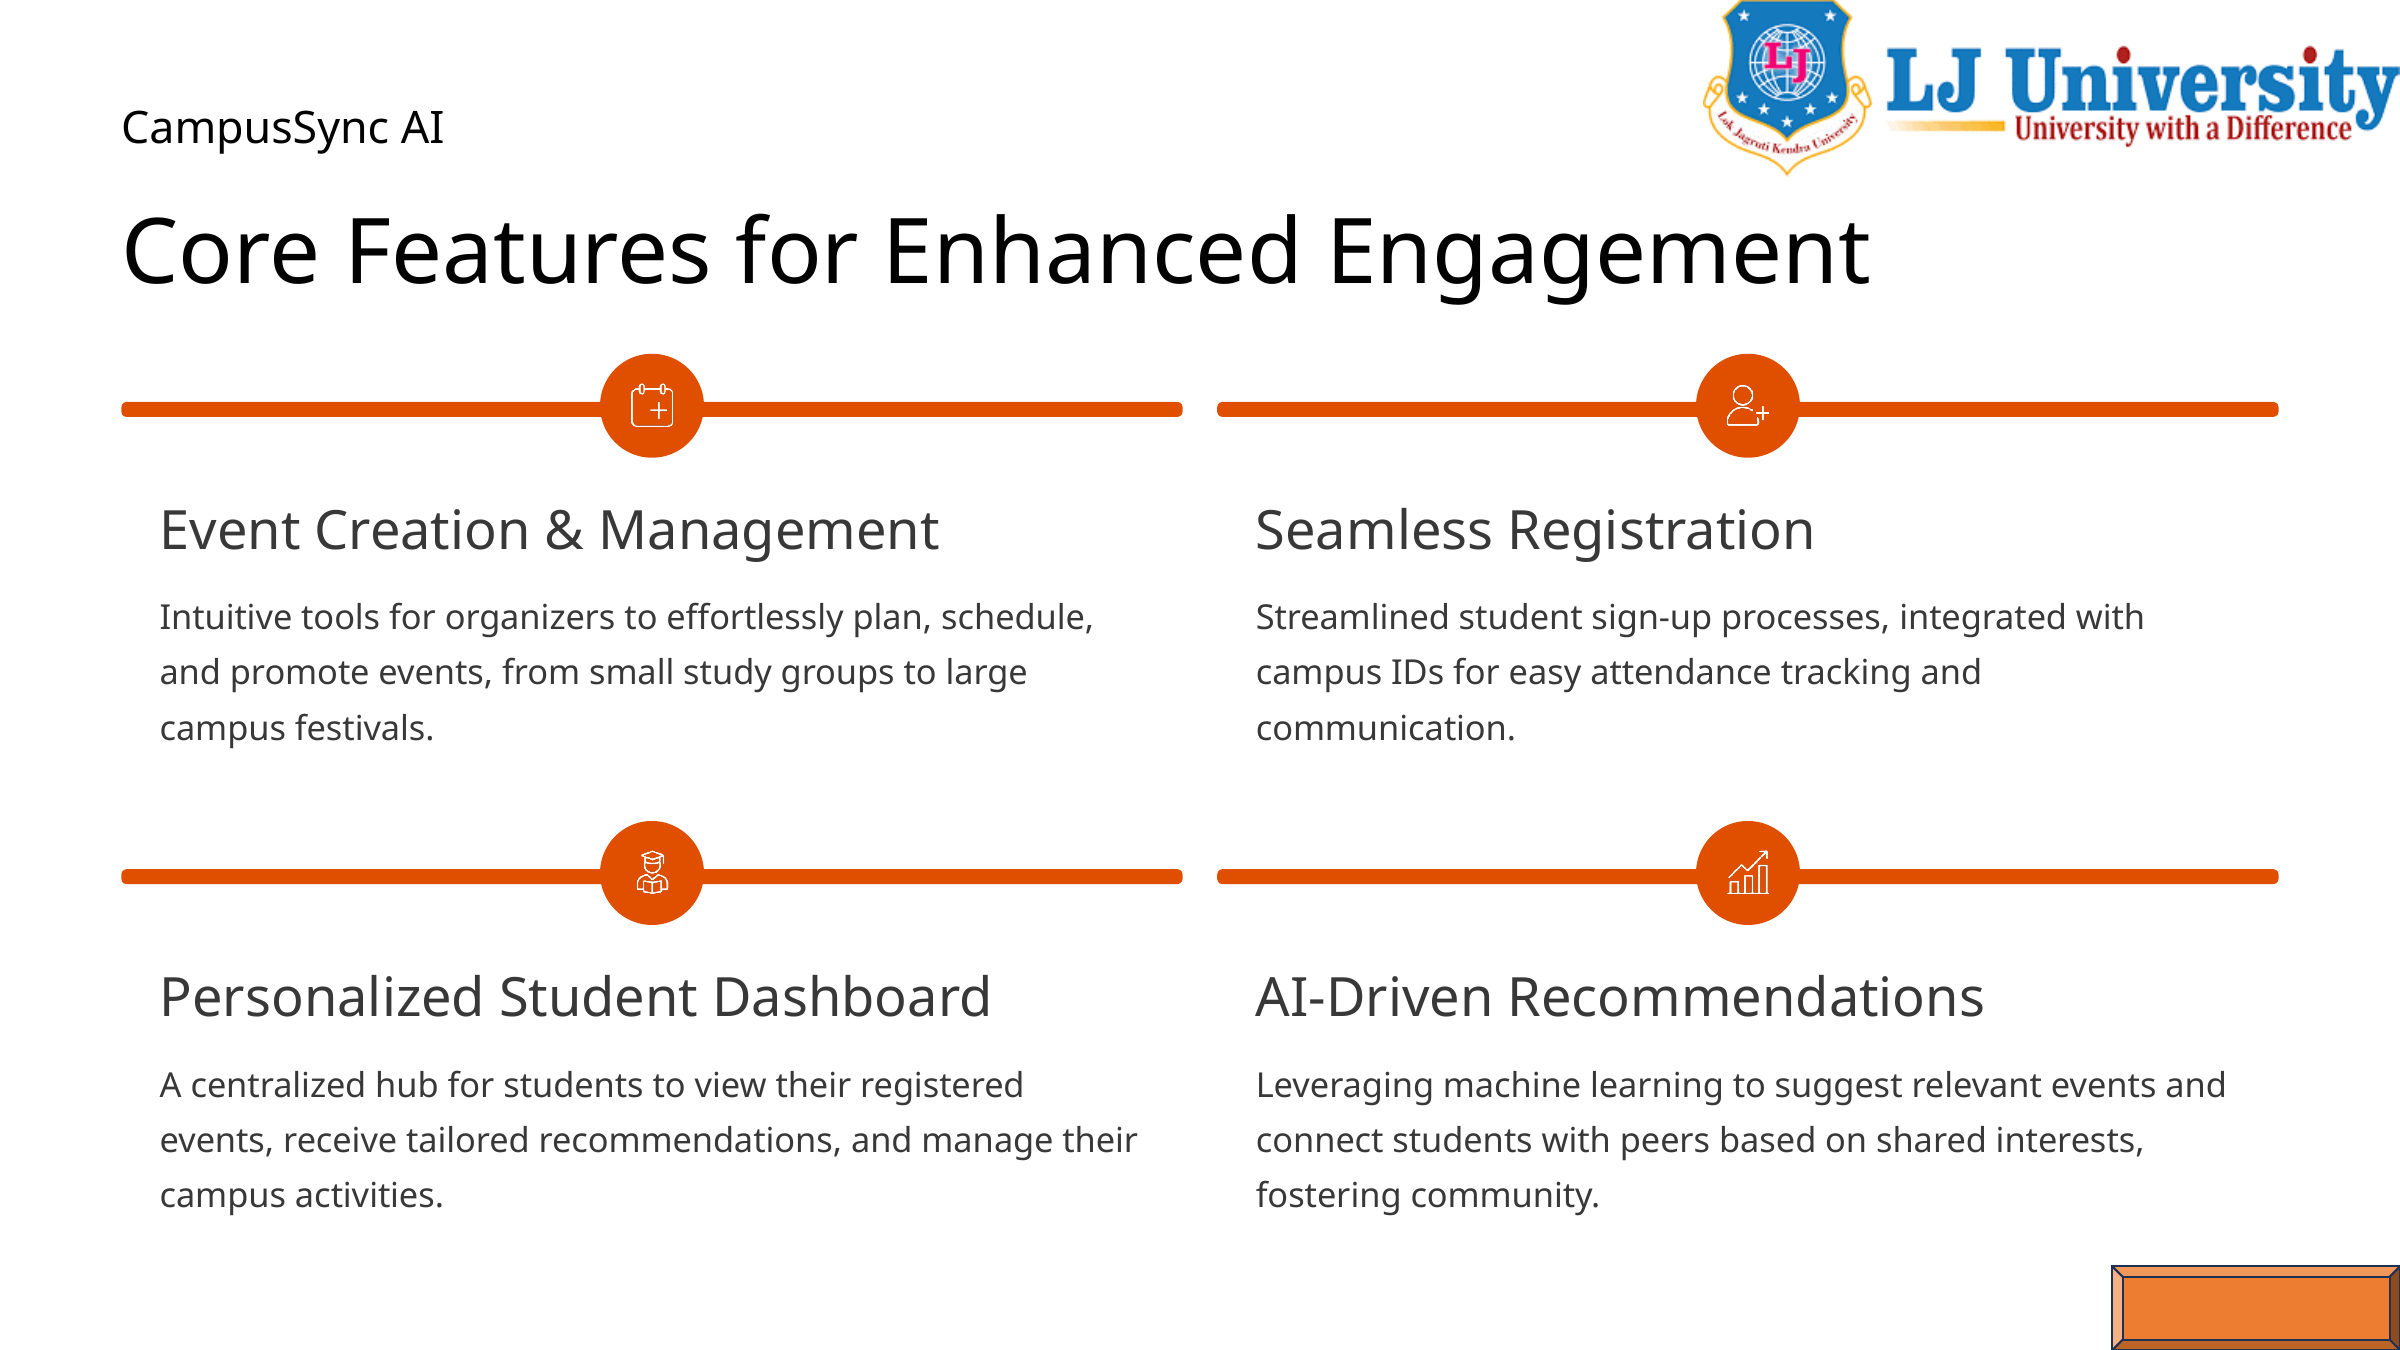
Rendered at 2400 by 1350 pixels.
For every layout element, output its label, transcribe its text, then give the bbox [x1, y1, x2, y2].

text_box [1799, 869, 2279, 885]
text_box A centralized hub for students to view their registered events, receive tailored recommendations, and manage their campus activities. [159, 1048, 1145, 1216]
text_box Intuitive tools for organizers to effortlessly plan, schedule, and promote events, from small study groups to large campus festivals. [159, 581, 1145, 748]
text_box [600, 353, 704, 458]
picture [1727, 379, 1769, 432]
text_box Personalized Student Dashboard [159, 959, 948, 1028]
text_box [1217, 869, 1697, 885]
text_box Core Features for Enhanced Engagement [121, 187, 1764, 302]
picture [1703, 0, 2400, 177]
picture [1727, 846, 1769, 899]
text_box AI-Driven Recommendations [1255, 959, 1963, 1028]
picture [631, 379, 673, 432]
picture [631, 846, 673, 899]
text_box [121, 869, 601, 885]
text_box [703, 401, 1183, 417]
text_box [703, 869, 1183, 885]
text_box Leveraging machine learning to suggest relevant events and connect students with peers based on shared interests, fostering community. [1255, 1048, 2241, 1216]
text_box [1217, 401, 1697, 417]
text_box [1696, 820, 1801, 925]
text_box [121, 883, 1183, 1254]
text_box [1696, 353, 1801, 458]
text_box [1217, 883, 2279, 1254]
text_box [121, 416, 1183, 787]
picture [2106, 1271, 2111, 1339]
text_box [2111, 1265, 2400, 1350]
text_box [1799, 401, 2279, 417]
text_box CampusSync AI [121, 96, 577, 154]
text_box [1217, 416, 2279, 787]
text_box Event Creation & Management [159, 492, 915, 561]
text_box [600, 820, 704, 925]
text_box [121, 401, 601, 417]
text_box Seamless Registration [1255, 492, 1802, 561]
text_box Streamlined student sign-up processes, integrated with campus IDs for easy attendance tracking and communication. [1255, 581, 2241, 748]
